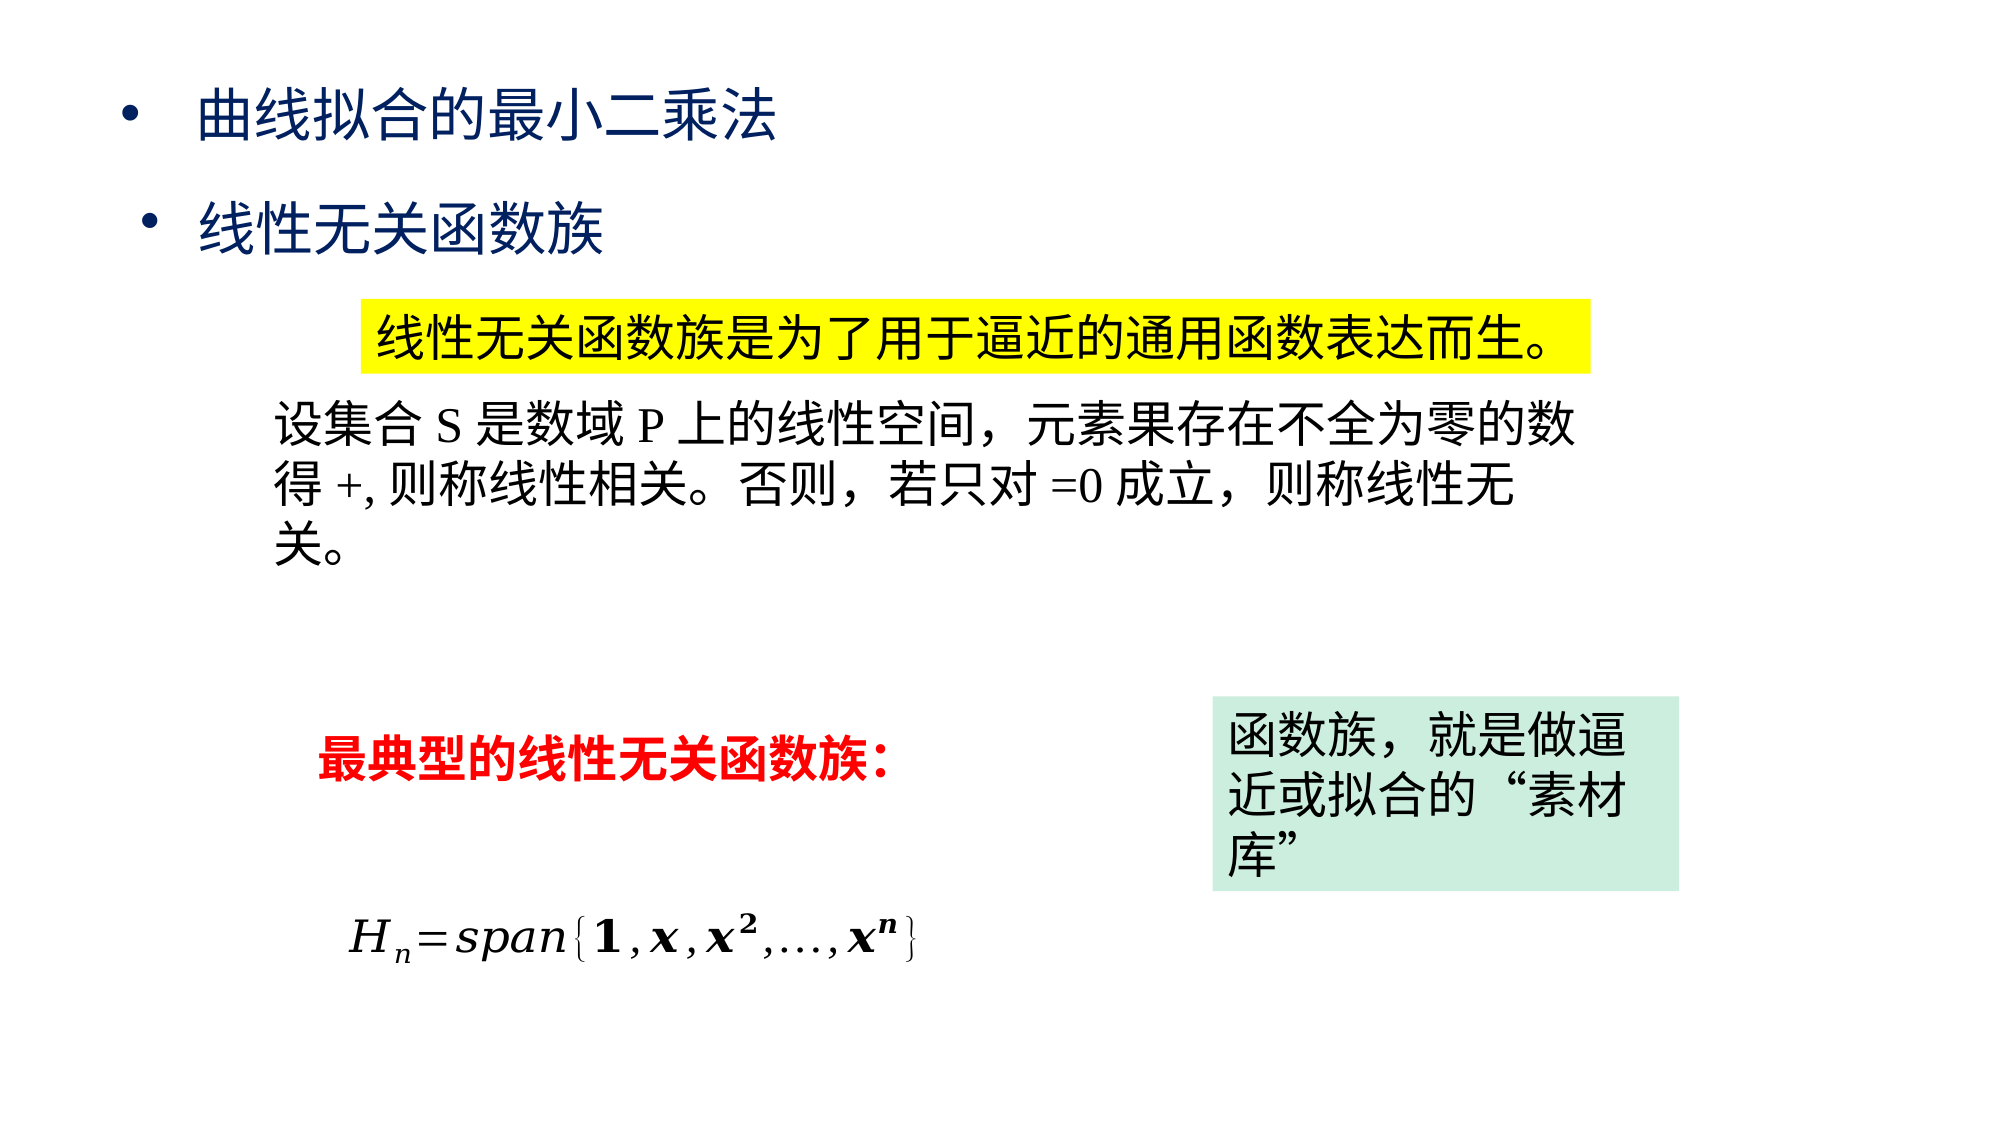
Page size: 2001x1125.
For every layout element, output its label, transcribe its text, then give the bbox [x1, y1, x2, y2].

text_box 函数族，就是做逼近或拟合的“素材库” [1212, 696, 1680, 892]
text_box 曲线拟合的最小二乘法 [106, 70, 794, 156]
list 线性无关函数族 [125, 184, 1826, 304]
text_box 线性无关函数族是为了用于逼近的通用函数表达而生。 [360, 298, 1591, 374]
